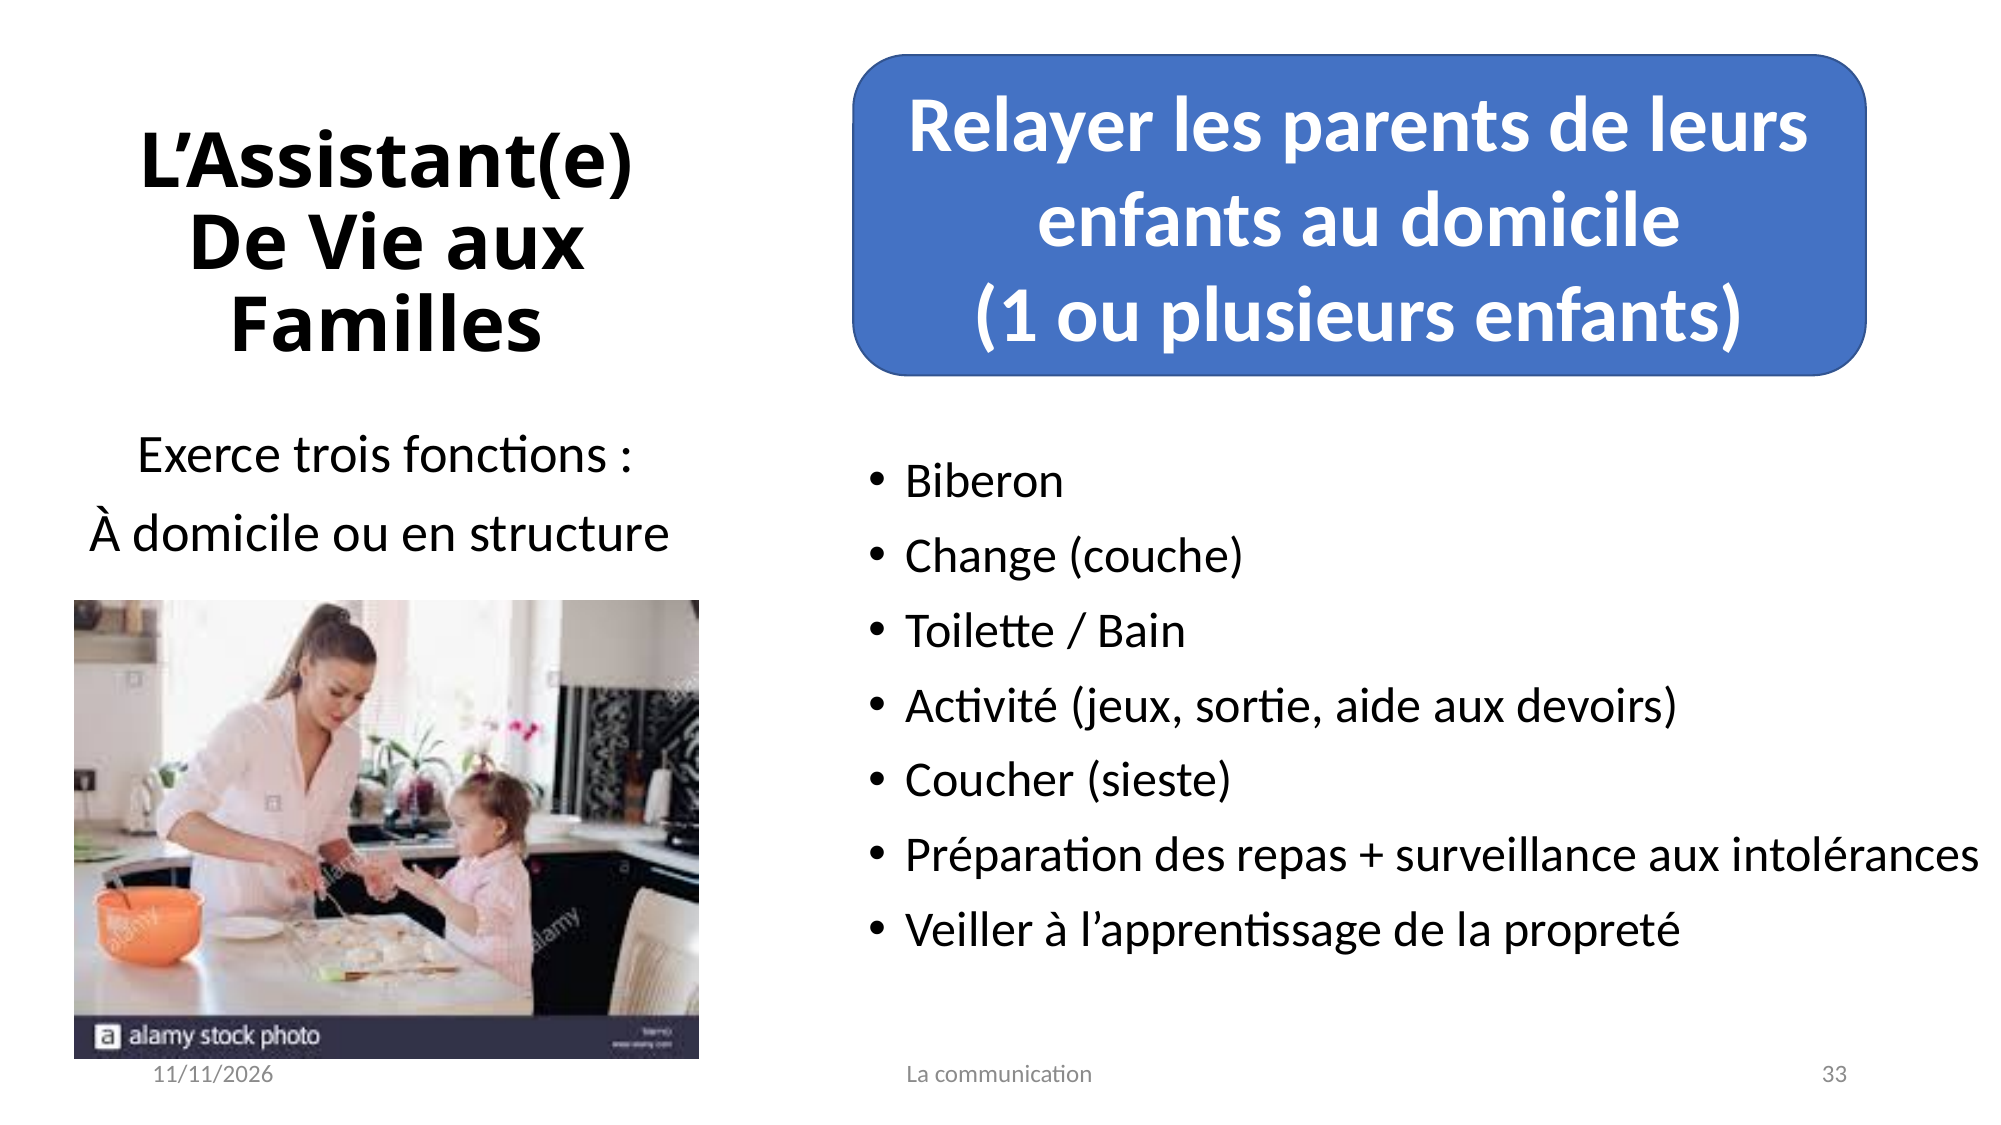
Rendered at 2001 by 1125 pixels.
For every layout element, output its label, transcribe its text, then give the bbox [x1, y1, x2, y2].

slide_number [137, 1059, 588, 1103]
slide_number 33 [1412, 1042, 1863, 1103]
list Exerce trois fonctions : À domicile ou en structure [74, 418, 699, 600]
footer La communication [662, 1042, 1338, 1103]
list Biberon Change (couche) Toilette / Bain Activité (jeux, sortie, aide aux devoirs) Coucher (sieste) Préparation des repas + surveillance aux intolérances Veiller à l’apprentissage de la propreté [853, 446, 2000, 1070]
text_box Relayer les parents de leurs enfants au domicile (1 ou plusieurs enfants) [852, 54, 1867, 377]
picture [74, 600, 699, 1059]
title L’Assistant(e) De Vie aux Familles [74, 112, 699, 376]
